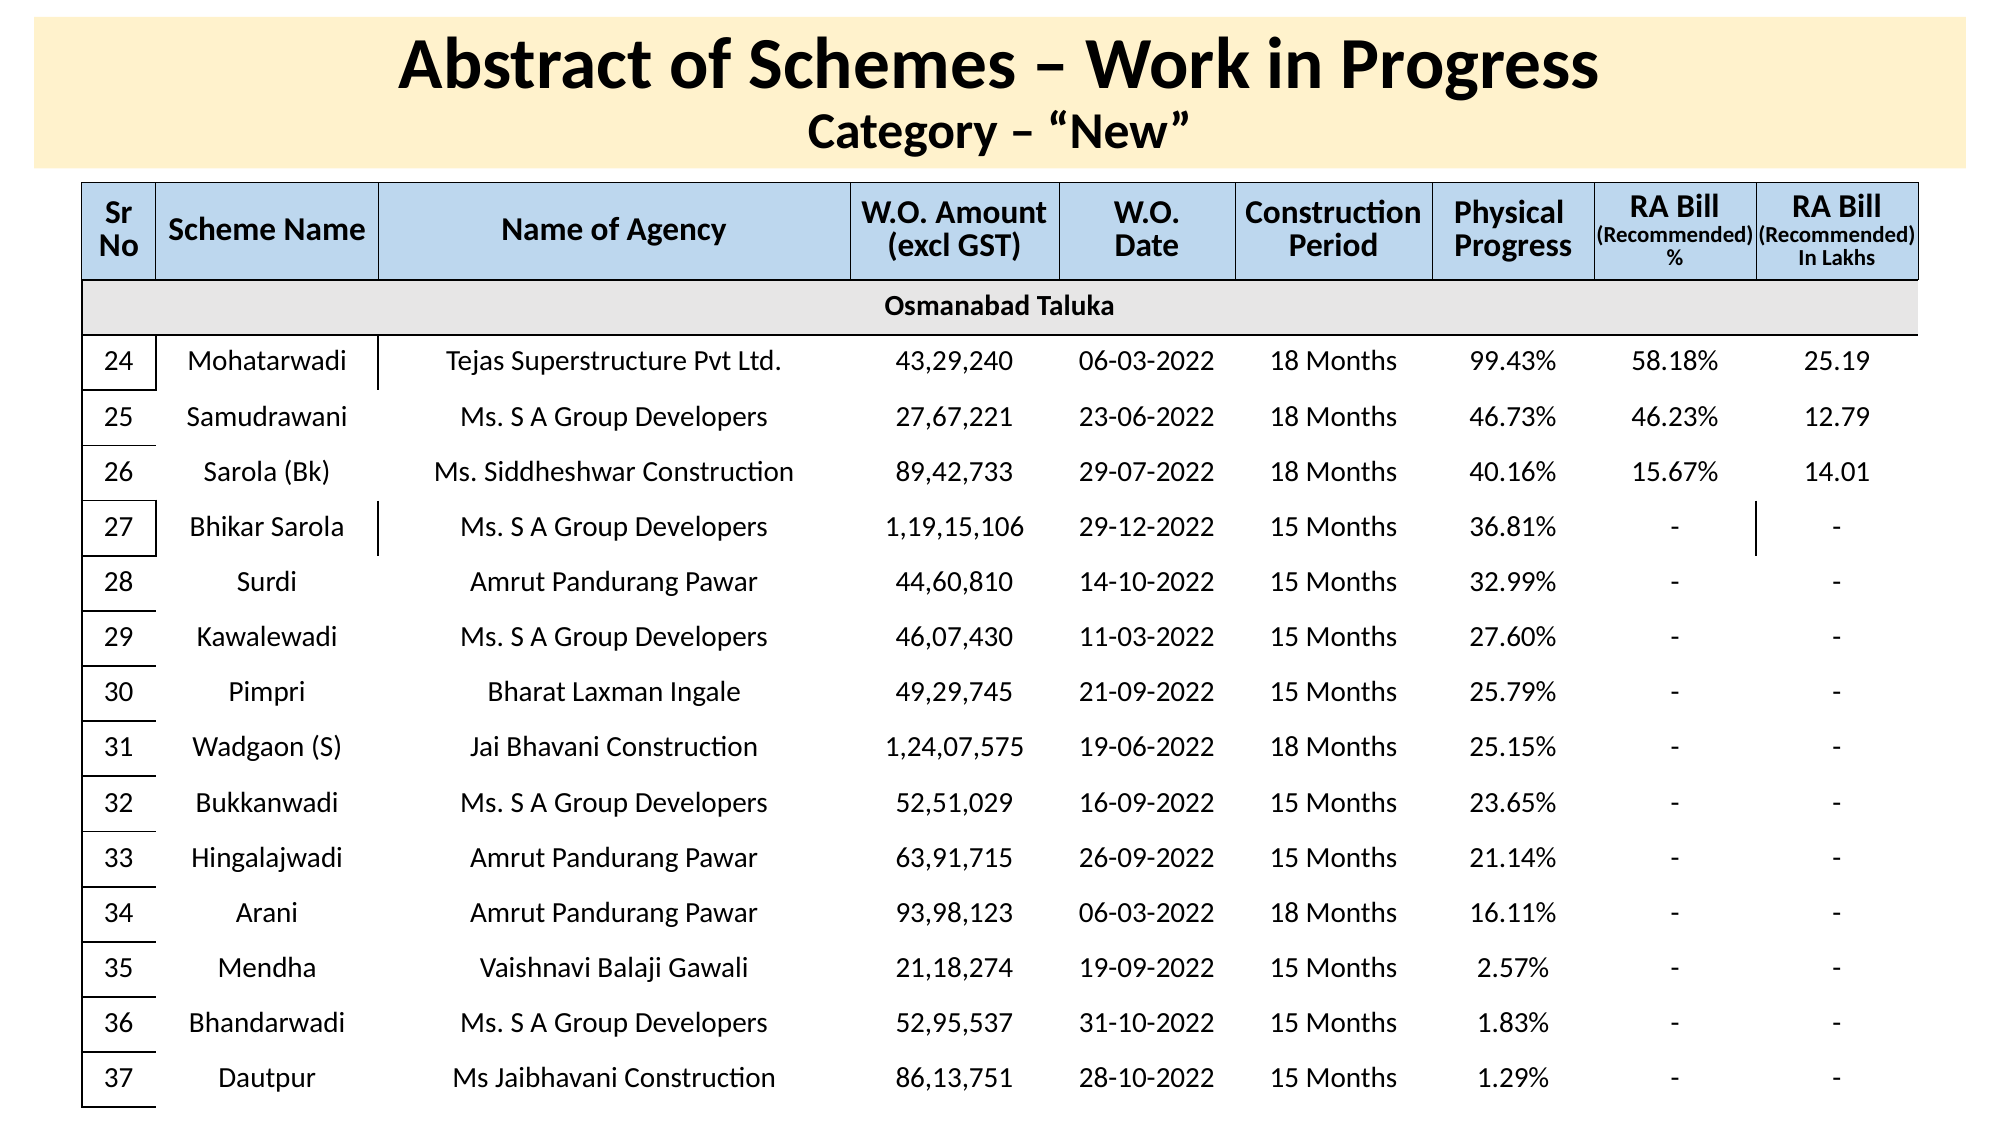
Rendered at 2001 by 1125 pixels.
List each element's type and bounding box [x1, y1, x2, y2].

table_cell [83, 336, 155, 389]
table_cell [83, 501, 155, 555]
table_header [1060, 183, 1235, 279]
table_header [1433, 183, 1594, 279]
table_cell [83, 336, 1918, 1107]
table_header [1236, 183, 1432, 279]
title [34, 16, 1966, 169]
table_header [379, 183, 850, 279]
table_header [851, 183, 1059, 279]
table_header [82, 183, 155, 279]
table_header [83, 281, 1918, 334]
table_header [1757, 183, 1918, 279]
table_header [156, 183, 378, 279]
table_header [1595, 183, 1756, 279]
